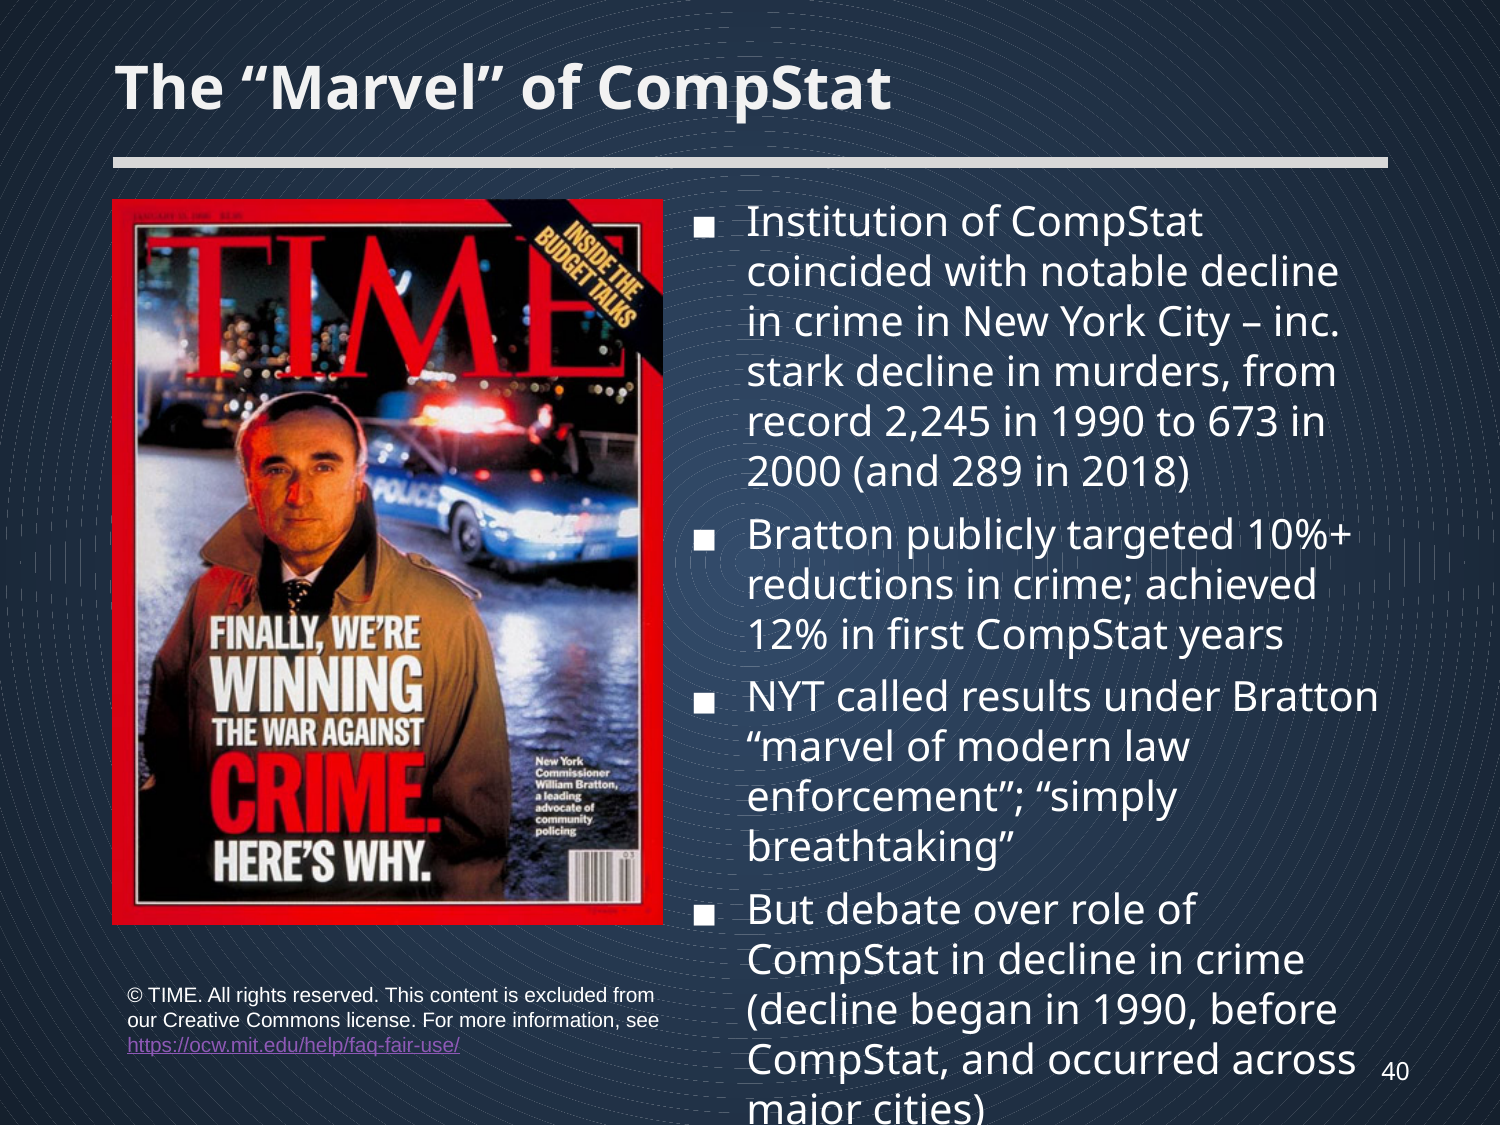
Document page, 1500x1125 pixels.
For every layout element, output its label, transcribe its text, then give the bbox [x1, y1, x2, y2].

text_box © TIME. All rights reserved. This content is excluded from our Creative Commons license. For more information, see https://ocw.mit.edu/help/faq-fair-use/ [112, 973, 700, 1089]
picture [112, 199, 663, 925]
text_box Institution of CompStat coincided with notable decline in crime in New York City – inc. stark decline in murders, from record 2,245 in 1990 to 673 in 2000 (and 289 in 2018) Bratton publicly targeted 10%+ reductions in crime; achieved 12% in first CompStat years NYT called results under Bratton “marvel of modern law enforcement”; “simply breathtaking” But debate over role of CompStat in decline in crime (decline began in 1990, before CompStat, and occurred across major cities) [675, 187, 1400, 1125]
slide_number 40 [1074, 1042, 1425, 1103]
text_box The “Marvel” of CompStat [99, 41, 1375, 129]
